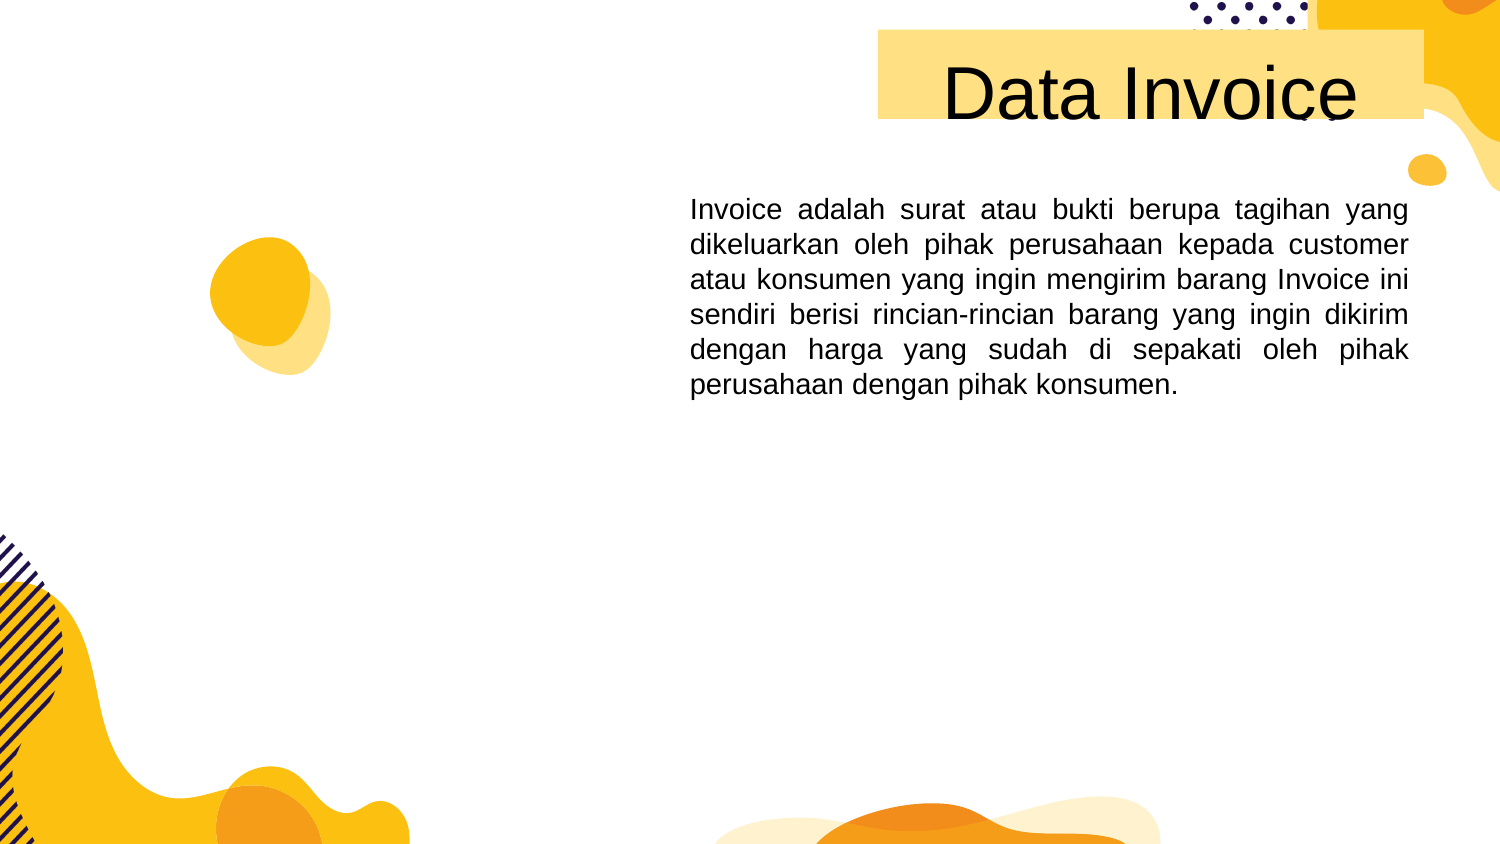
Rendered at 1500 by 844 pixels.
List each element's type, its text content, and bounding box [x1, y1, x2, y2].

picture [1118, 0, 1307, 29]
text_box Data Invoice [877, 29, 1424, 119]
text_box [179, 213, 361, 391]
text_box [711, 796, 1162, 844]
text_box Invoice adalah surat atau bukti berupa tagihan yang dikeluarkan oleh pihak perusahaan kepada customer atau konsumen yang ingin mengirim barang Invoice ini sendiri berisi rincian-rincian barang yang ingin dikirim dengan harga yang sudah di sepakati oleh pihak perusahaan dengan pihak konsumen. [674, 182, 1425, 408]
picture [0, 527, 63, 844]
picture [1118, 109, 1455, 125]
